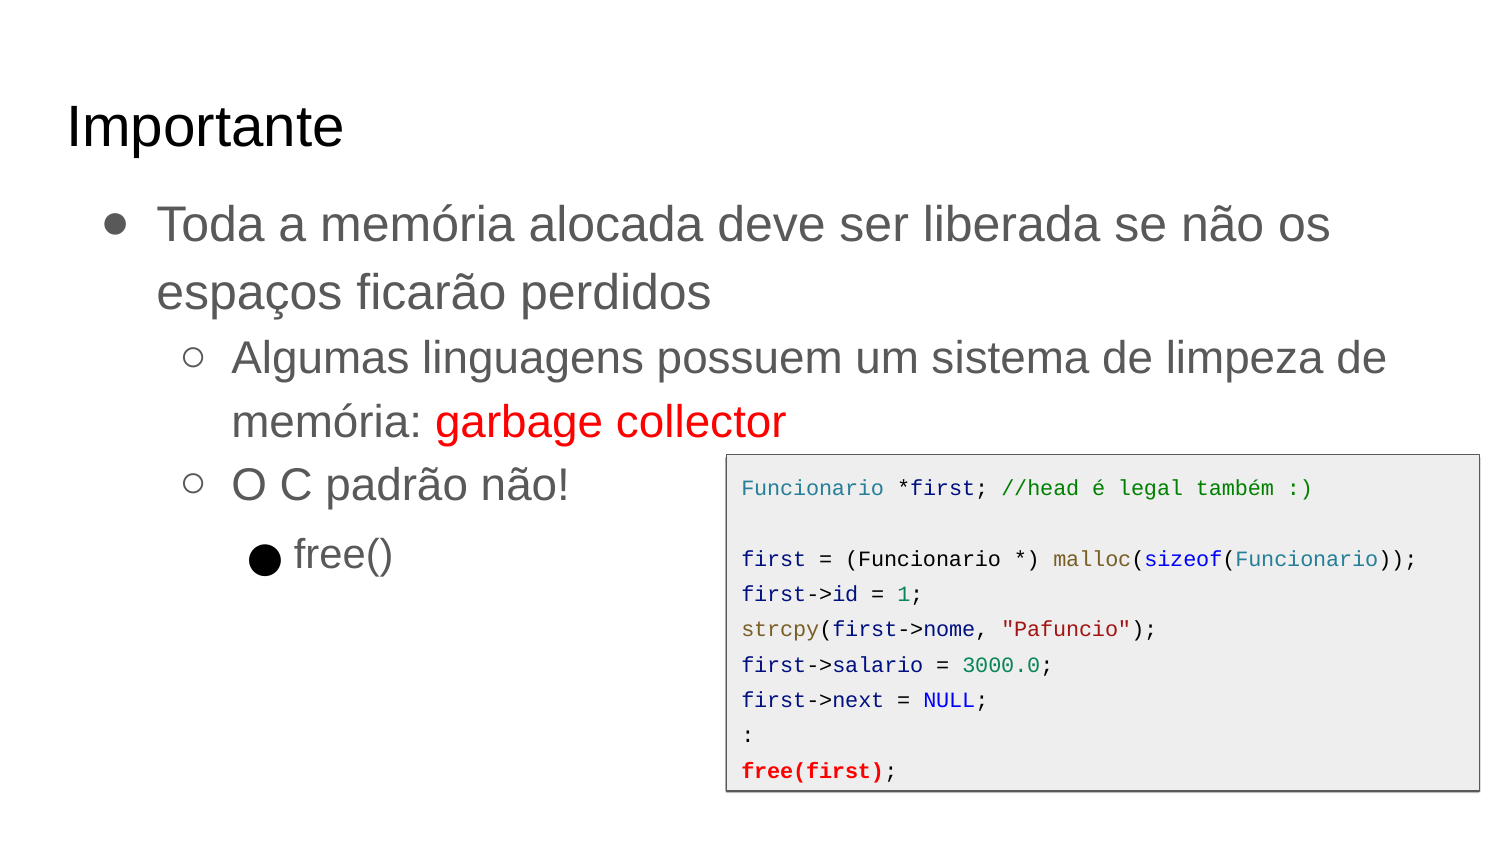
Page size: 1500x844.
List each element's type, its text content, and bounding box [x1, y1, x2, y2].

text_box Importante [51, 72, 1449, 167]
text_box Toda a memória alocada deve ser liberada se não os espaços ficarão perdidos Algumas linguagens possuem um sistema de limpeza de memória: garbage collector O C padrão não! free() [66, 166, 1465, 728]
text_box Funcionario *first; //head é legal também :) first = (Funcionario *) malloc(sizeof(Funcionario)); first->id = 1; strcpy(first->nome, "Pafuncio"); first->salario = 3000.0; first->next = NULL; : free(first); [726, 454, 1480, 792]
